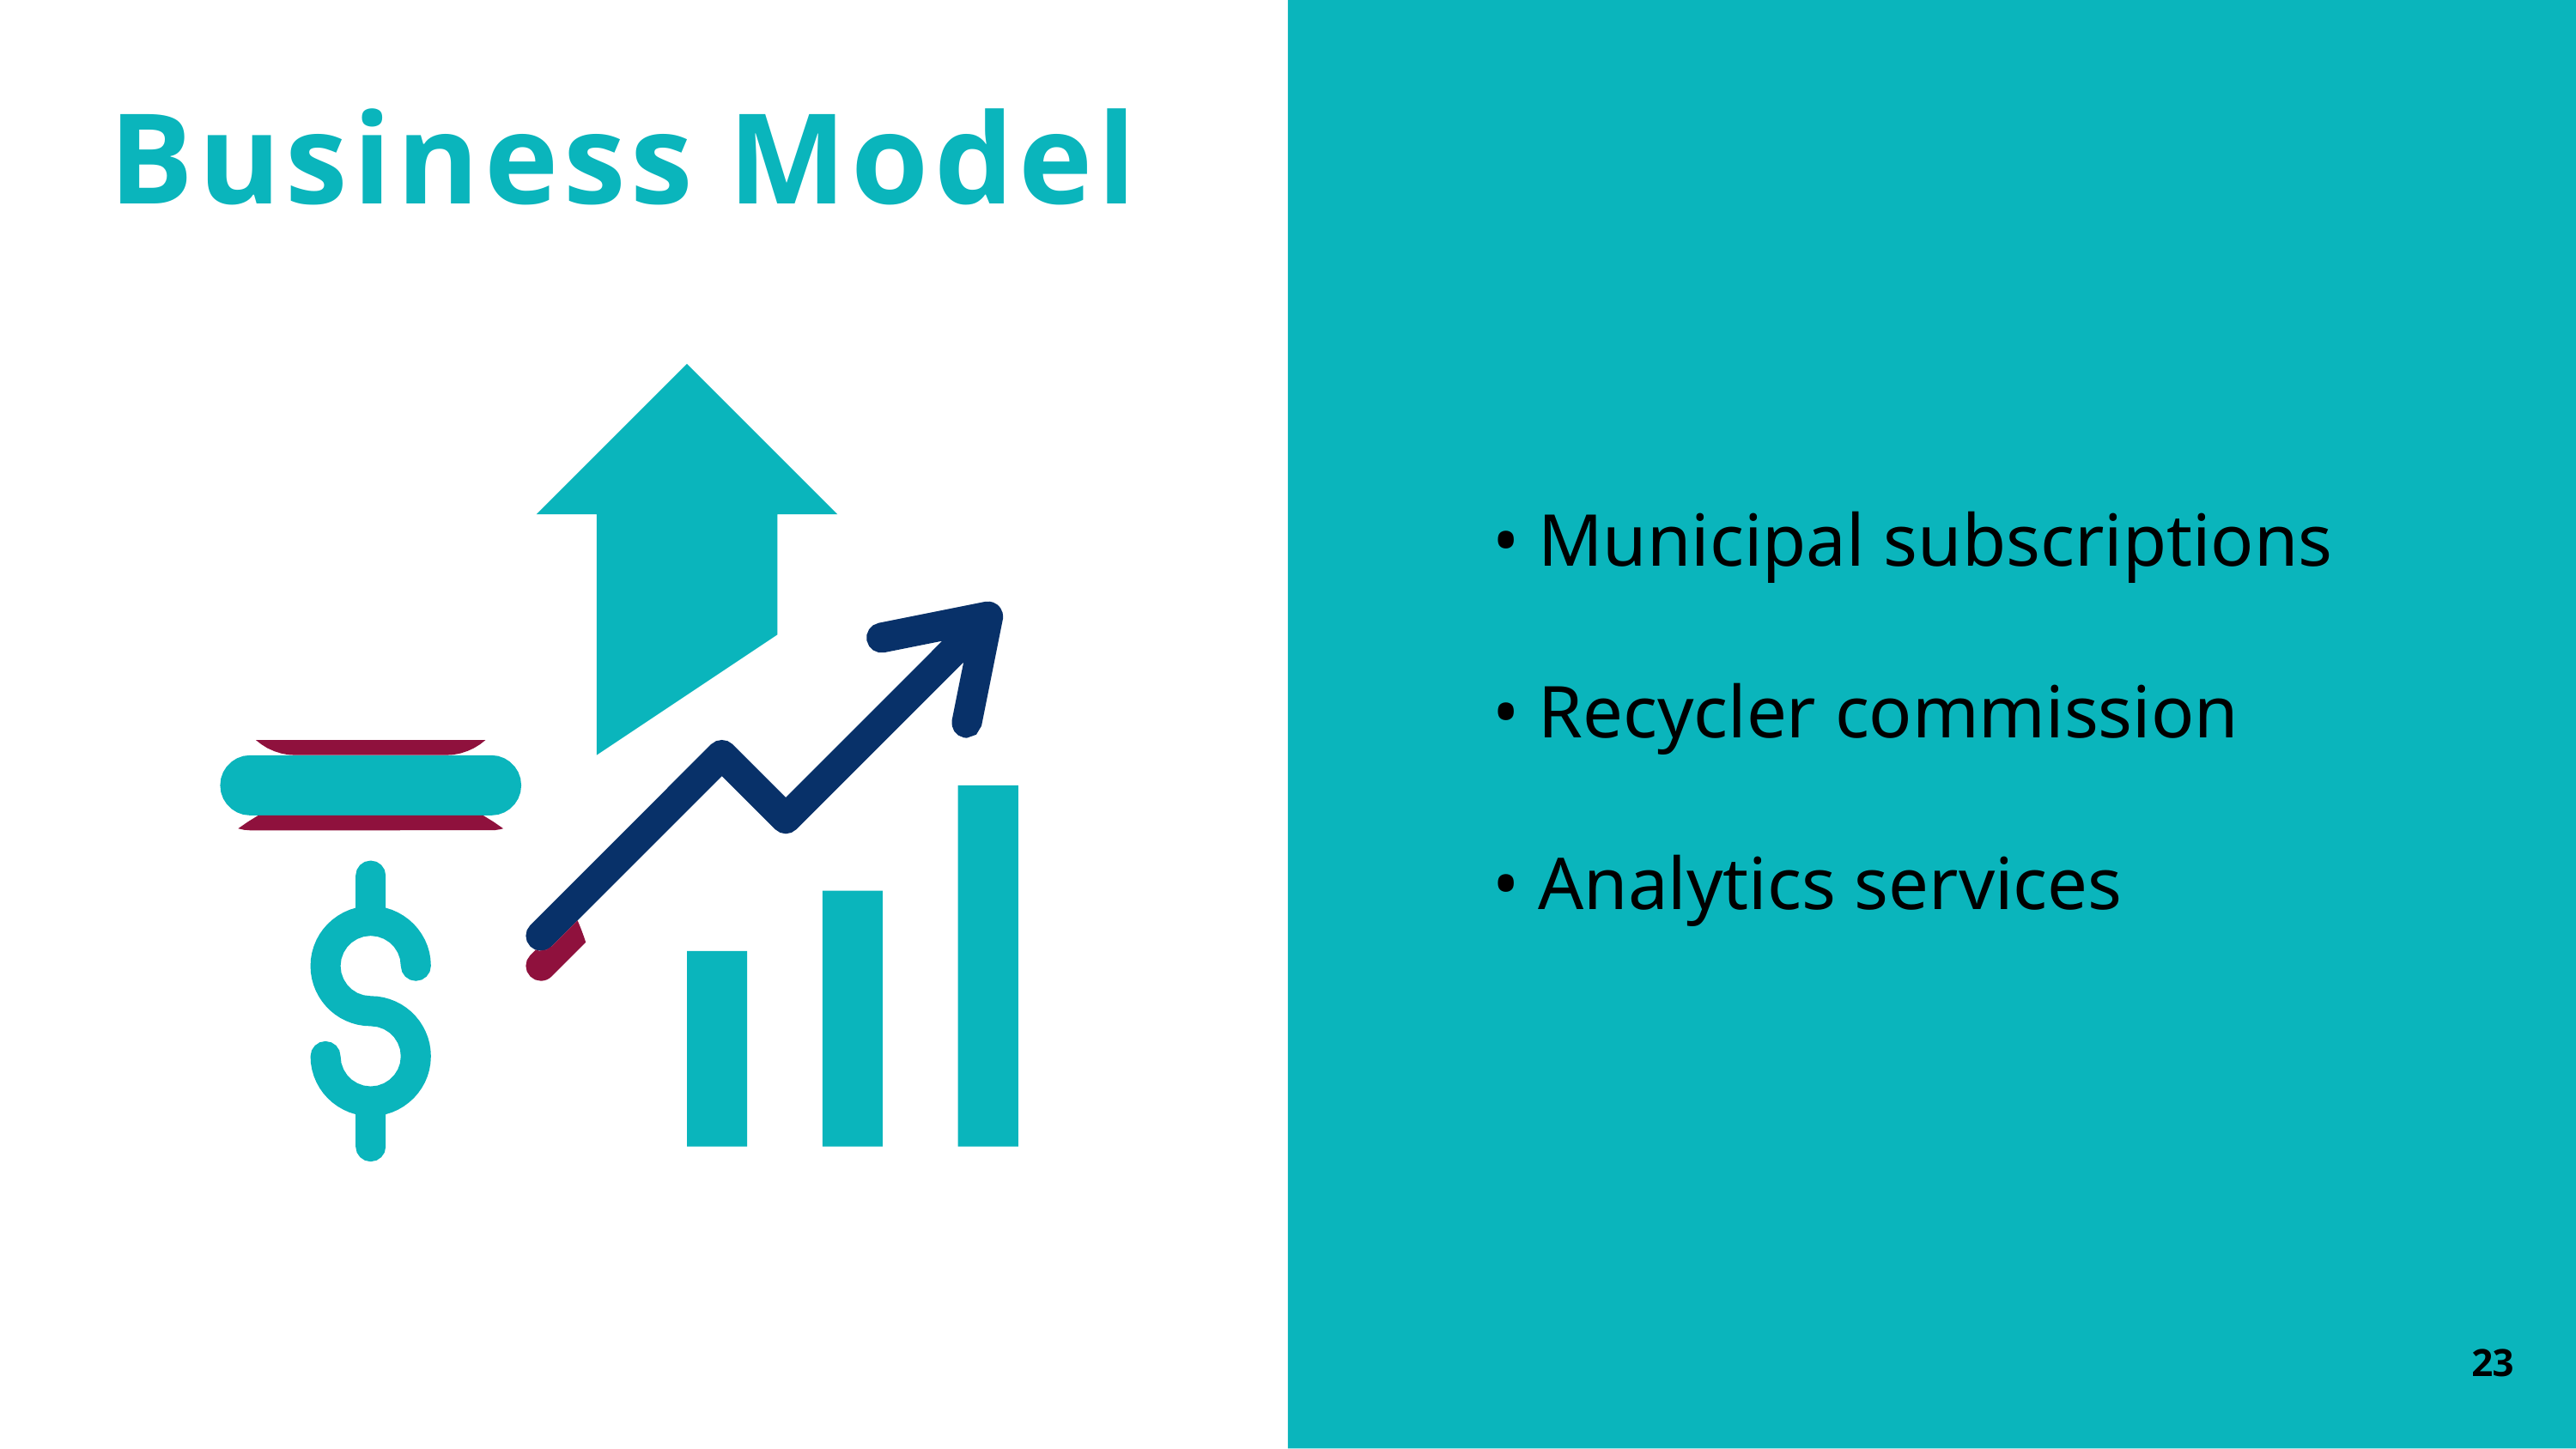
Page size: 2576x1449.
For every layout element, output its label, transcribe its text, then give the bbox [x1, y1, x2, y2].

text_box [687, 958, 748, 1147]
text_box [1287, 0, 2576, 1449]
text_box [526, 363, 1004, 951]
text_box 23 [2470, 1337, 2517, 1384]
text_box [957, 785, 1018, 1147]
text_box [238, 815, 504, 831]
title Business Model [107, 76, 1199, 321]
text_box [822, 958, 883, 1147]
text_box [310, 860, 431, 1162]
text_box [256, 740, 486, 755]
text_box • Municipal subscriptions • Recycler commission • Analytics services [1492, 492, 2501, 925]
text_box [220, 755, 521, 815]
text_box [526, 958, 570, 981]
